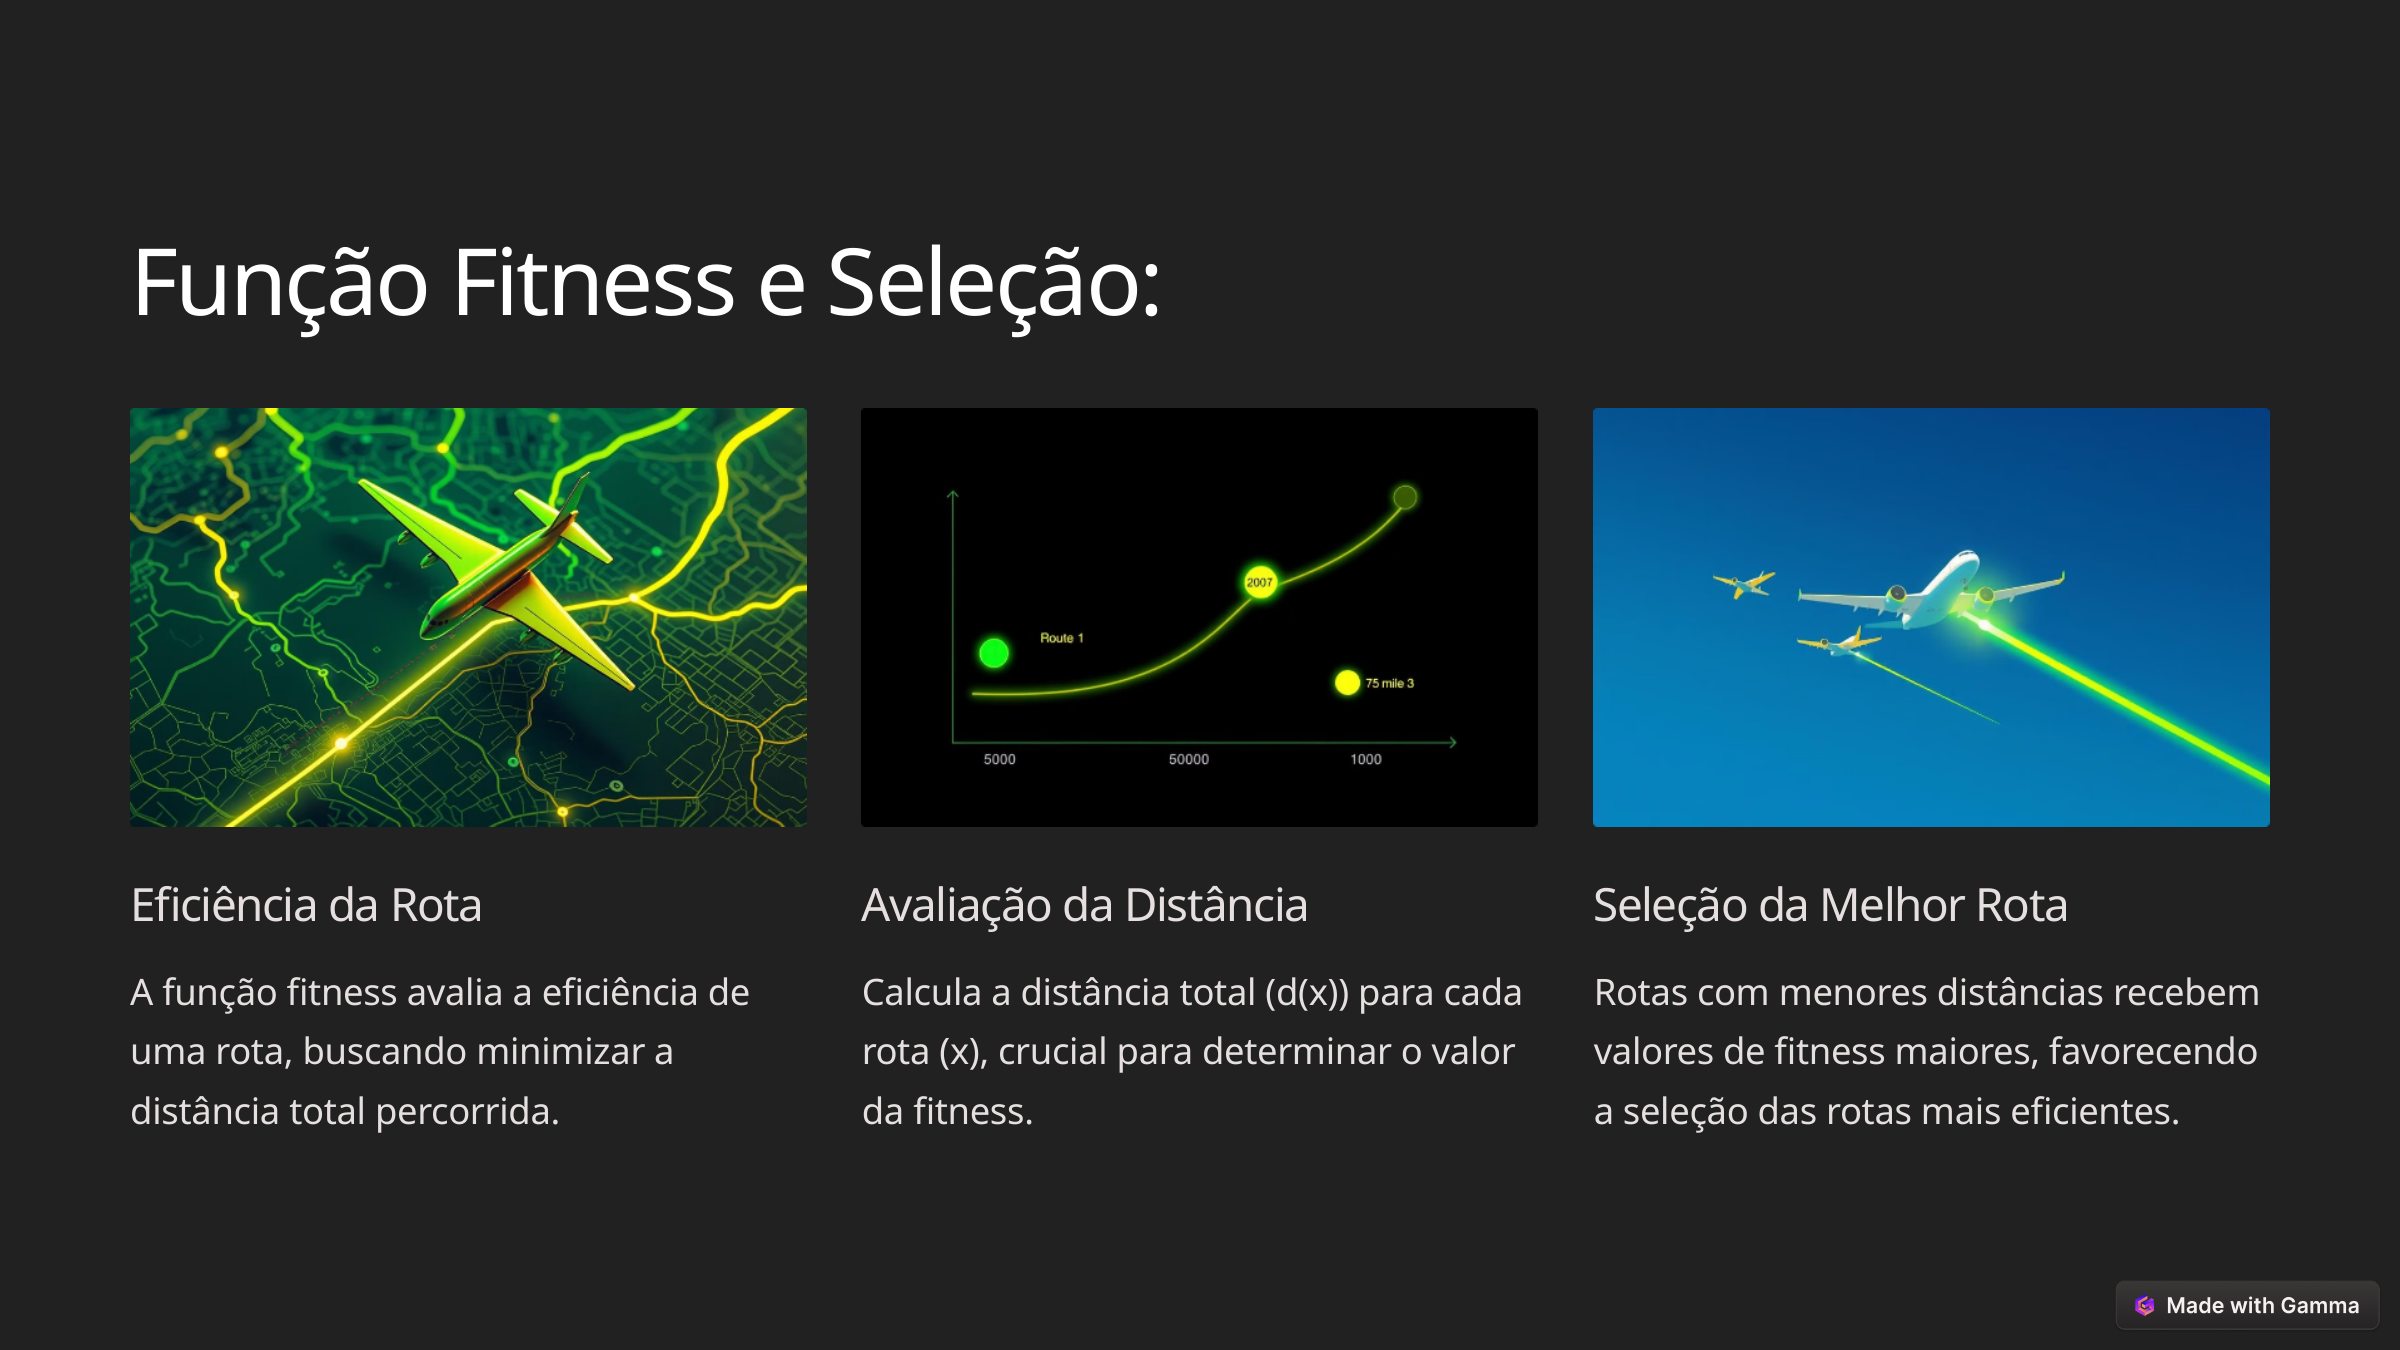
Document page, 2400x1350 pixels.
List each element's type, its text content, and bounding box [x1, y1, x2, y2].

picture [1767, 639, 1785, 643]
picture [2080, 707, 2092, 717]
text_box A função fitness avalia a eficiência de uma rota, buscando minimizar a distância total percorrida. [130, 953, 807, 1132]
picture [130, 408, 807, 827]
text_box Avaliação da Distância [861, 872, 1445, 931]
picture [1593, 408, 2270, 793]
text_box Seleção da Melhor Rota [1593, 872, 2177, 931]
picture [1877, 632, 2071, 697]
text_box Função Fitness e Seleção: [130, 217, 1456, 335]
text_box Rotas com menores distâncias recebem valores de fitness maiores, favorecendo a seleção das rotas mais eficientes. [1593, 953, 2270, 1132]
picture [861, 408, 1538, 827]
picture [2106, 1271, 2389, 1339]
text_box Eficiência da Rota [130, 872, 608, 931]
text_box Calcula a distância total (d(x)) para cada rota (x), crucial para determinar o valor da fitness. [861, 953, 1538, 1132]
